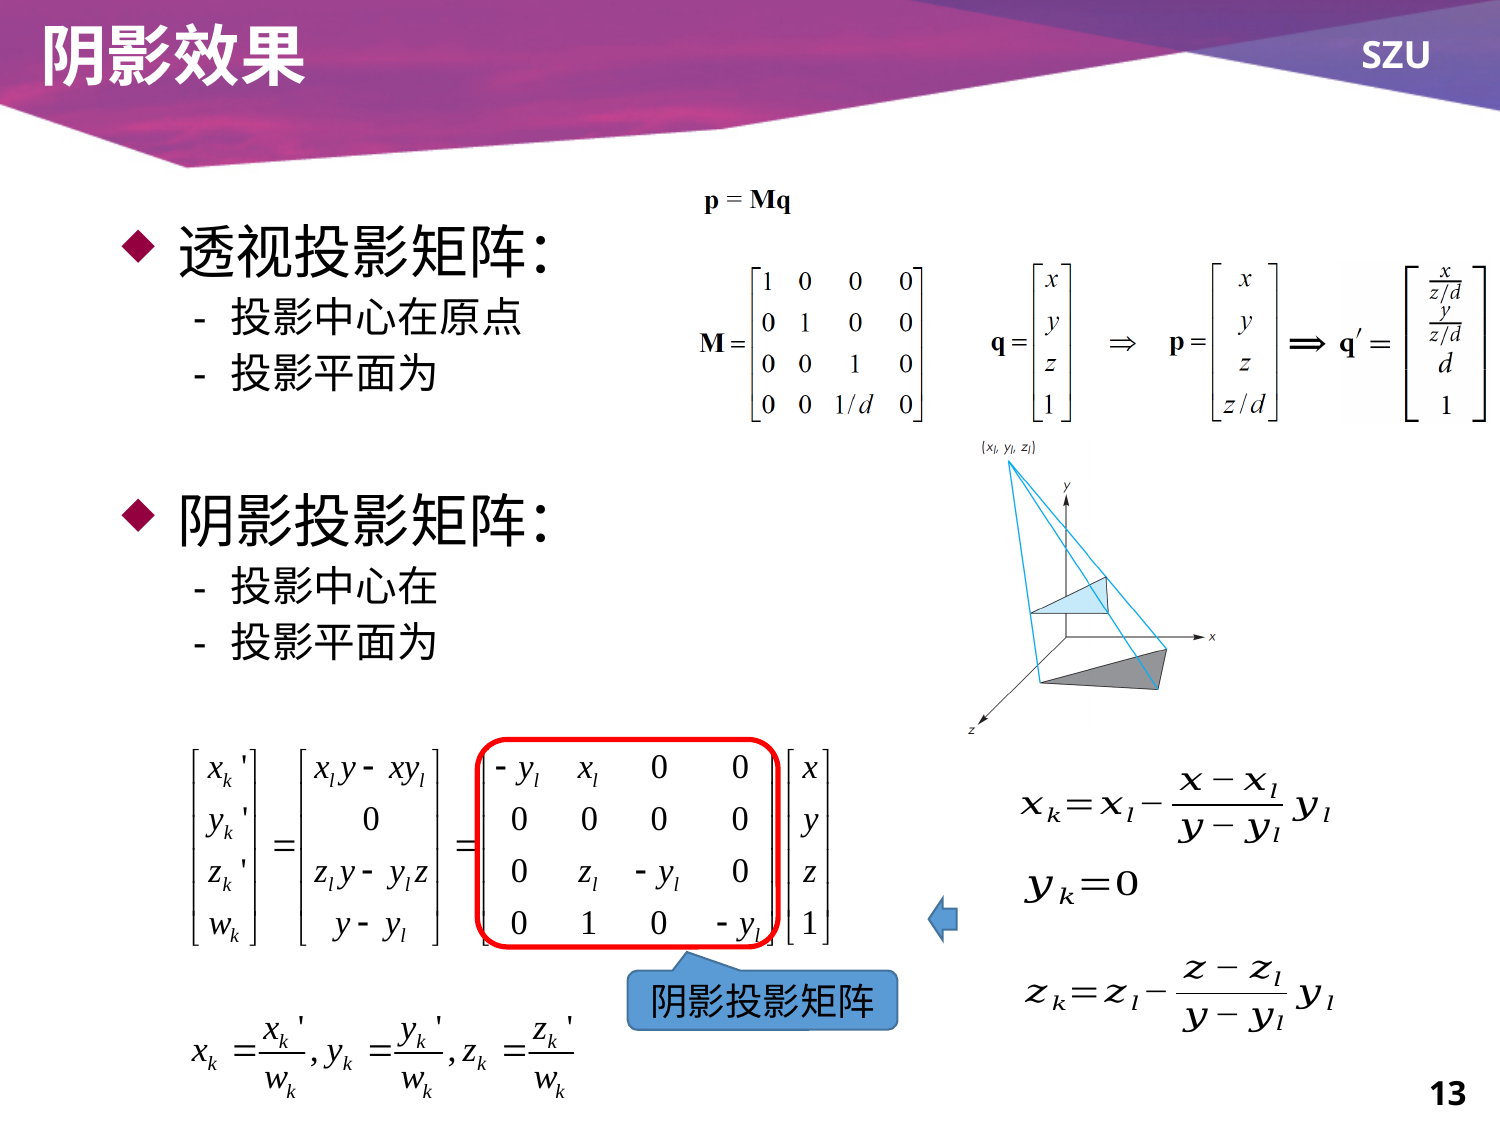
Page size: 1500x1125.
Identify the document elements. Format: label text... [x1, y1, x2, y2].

slide_number 13 [1384, 1065, 1500, 1125]
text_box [184, 740, 842, 955]
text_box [184, 1006, 582, 1106]
text_box [927, 894, 958, 944]
text_box 阴影投影矩阵 [626, 955, 899, 1031]
title 阴影效果 [25, 15, 1320, 104]
picture [0, 0, 1500, 1125]
